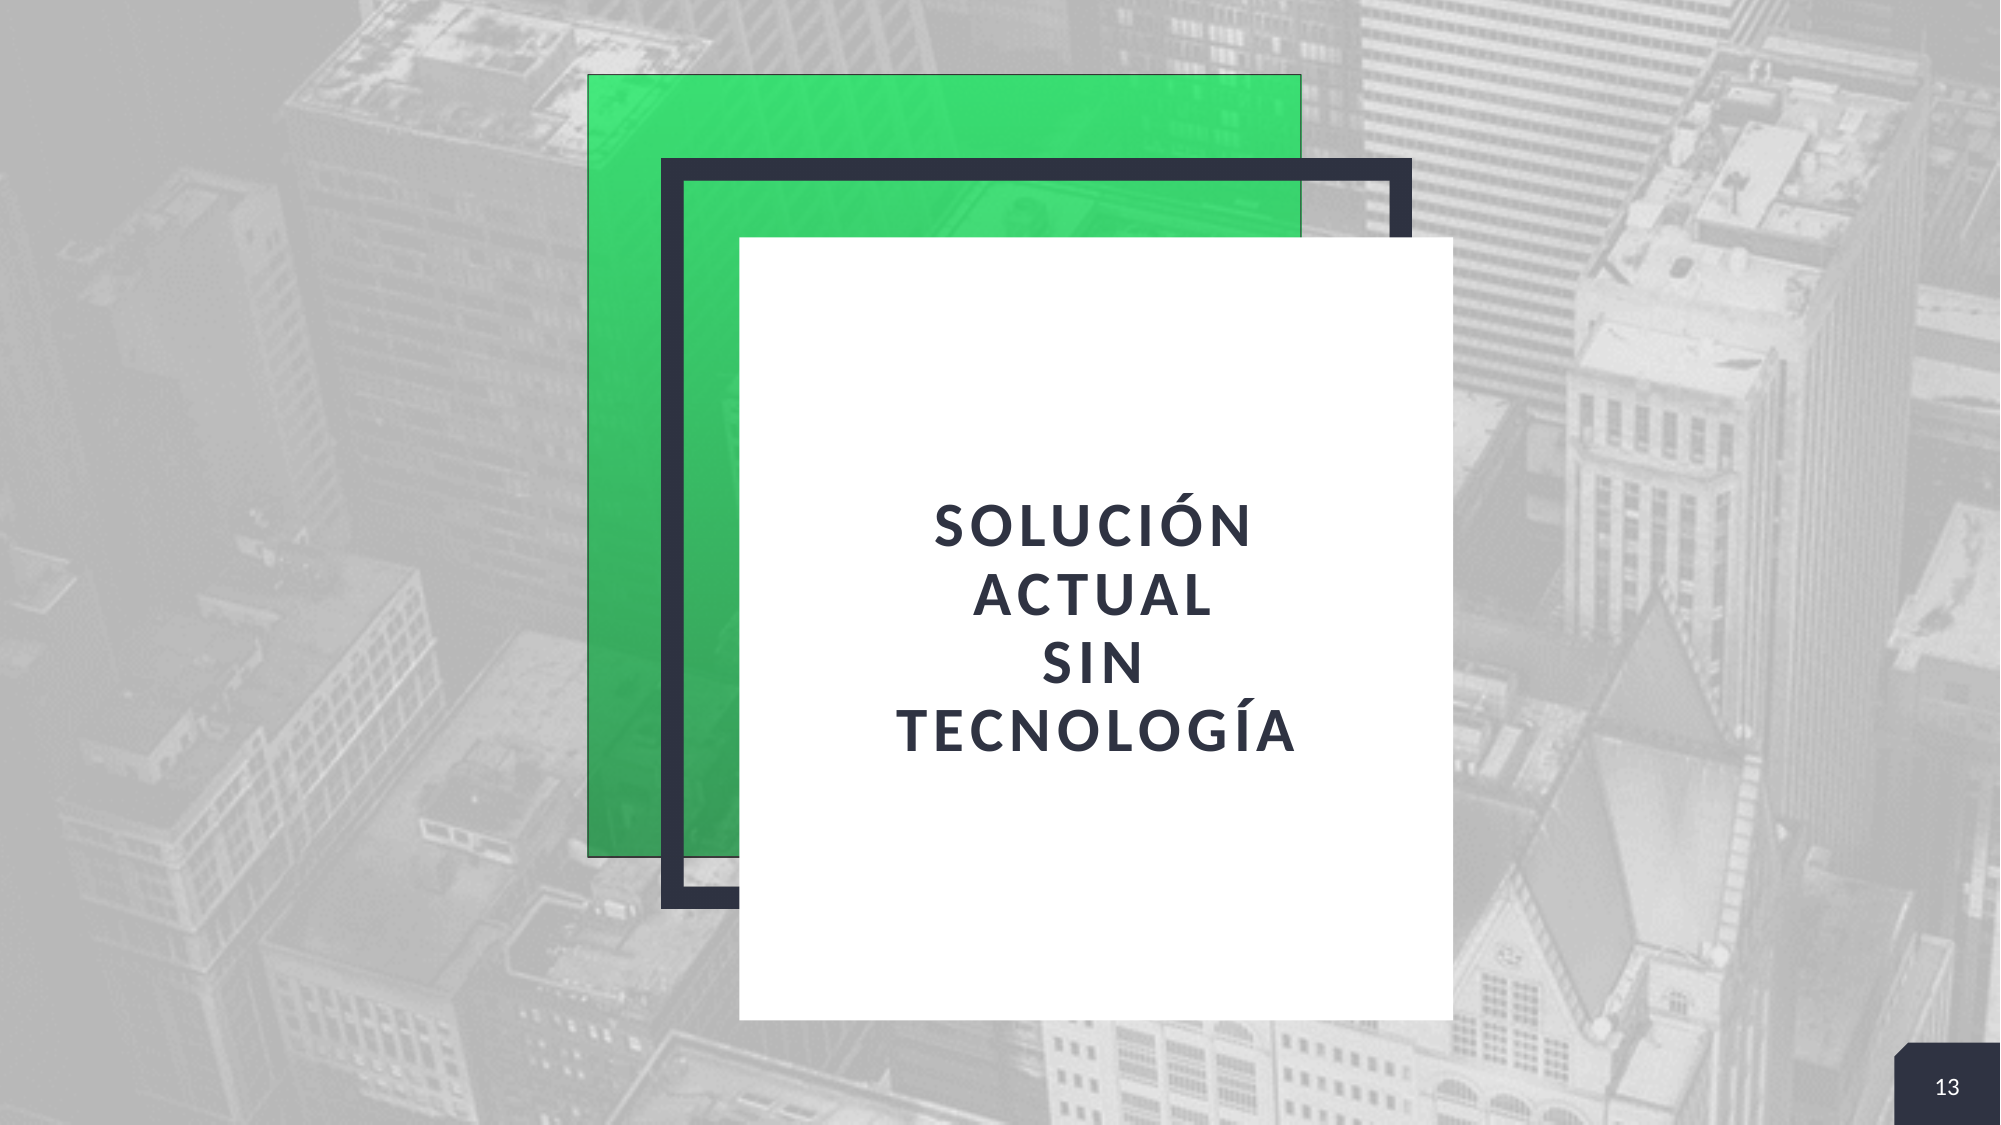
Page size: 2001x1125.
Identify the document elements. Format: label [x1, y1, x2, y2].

picture [0, 0, 2000, 1125]
text_box [587, 73, 1454, 1021]
